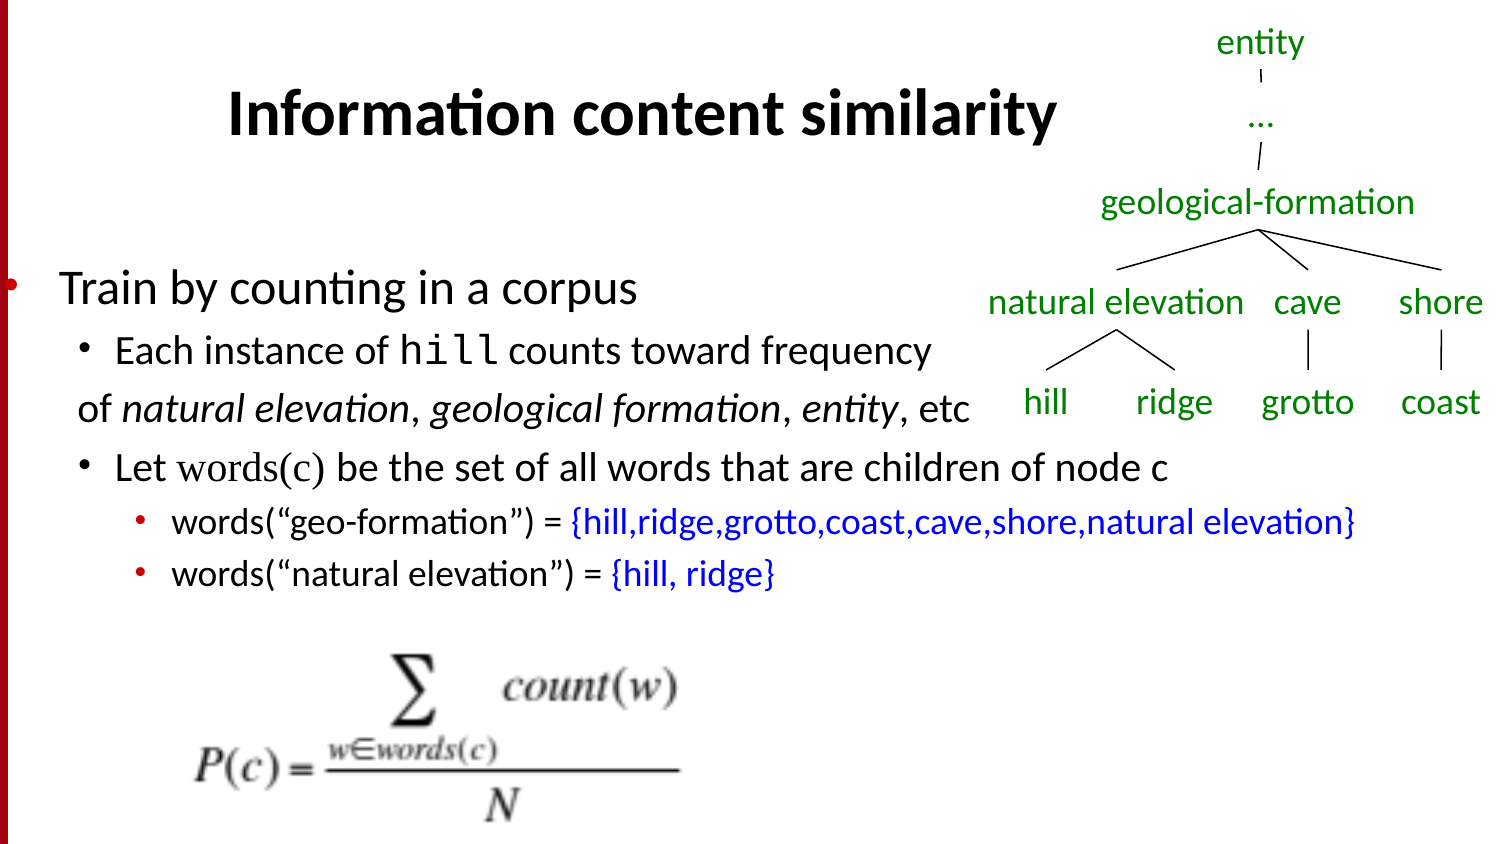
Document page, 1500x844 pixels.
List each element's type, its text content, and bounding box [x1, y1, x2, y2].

title Information content similarity [212, 34, 965, 157]
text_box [970, 9, 1500, 431]
list Train by counting in a corpus Each instance of hill counts toward frequency of natural elevation, geological formation, entity, etc Let words(c) be the set of all words that are children of node c words(“geo-formation”) = {hill,ridge,grotto,coast,cave,shore,natural elevation} words(“natural elevation”) = {hill, ridge} [0, 246, 1388, 794]
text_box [187, 646, 684, 826]
